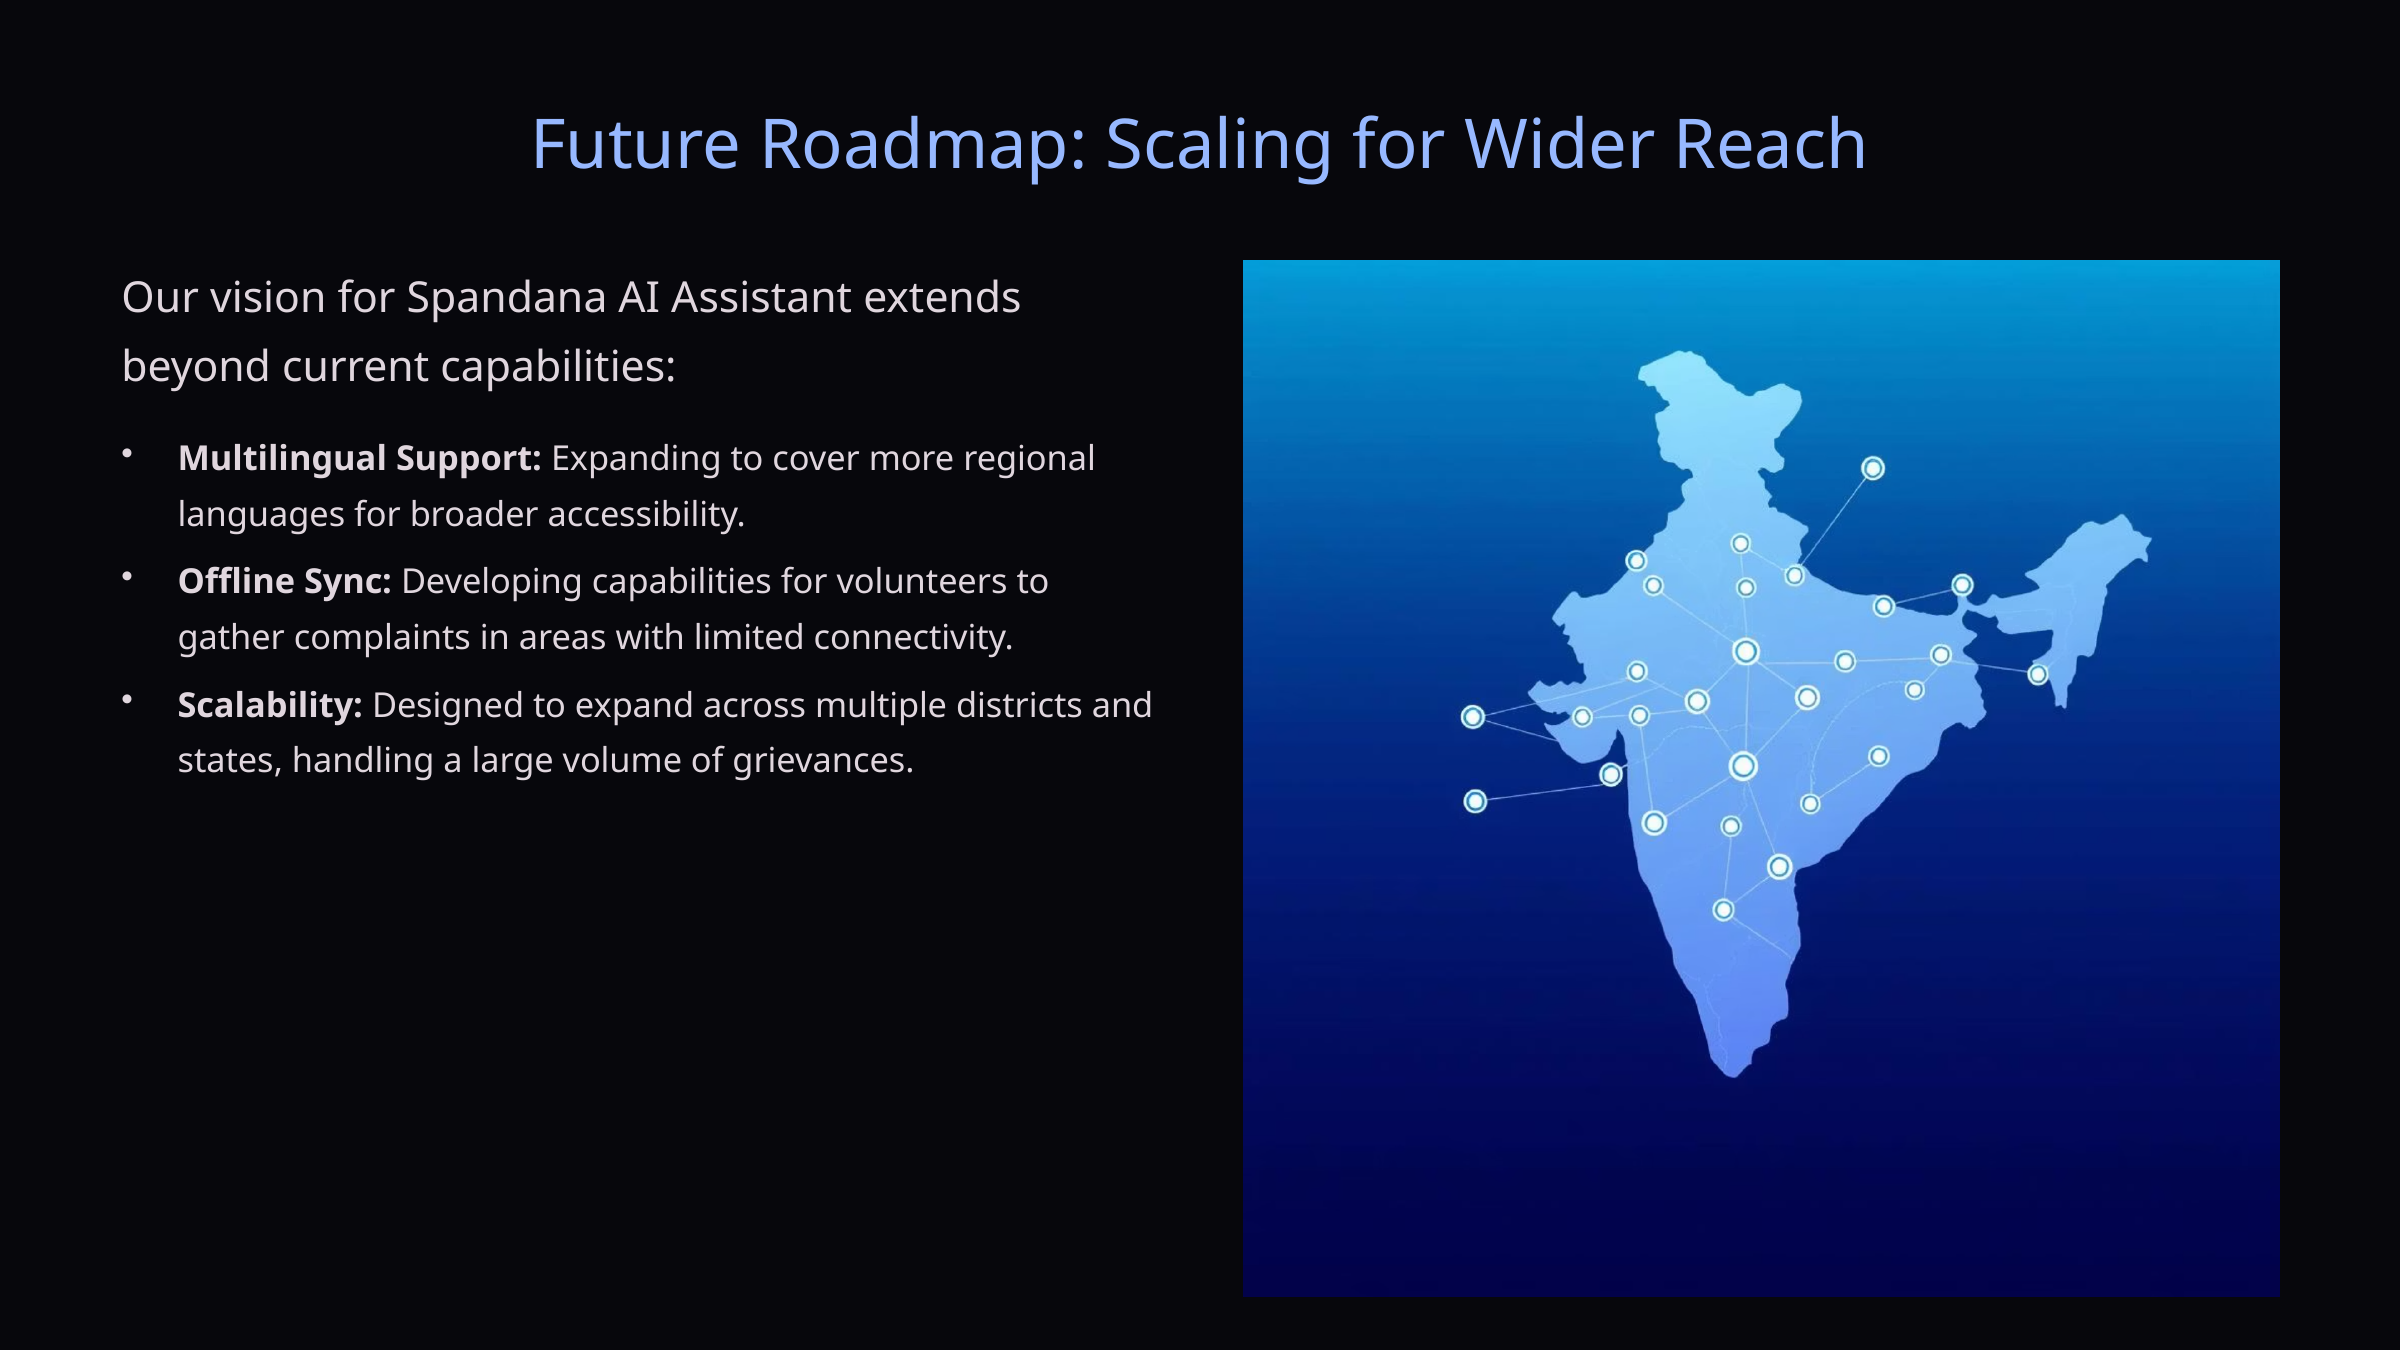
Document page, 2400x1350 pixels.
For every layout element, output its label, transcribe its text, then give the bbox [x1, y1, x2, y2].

picture [1243, 351, 2280, 1297]
text_box Our vision for Spandana AI Assistant extends beyond current capabilities: [121, 252, 1158, 392]
text_box Scalability: Designed to expand across multiple districts and states, handling a large volume of grievances. [121, 668, 1158, 780]
text_box Multilingual Support: Expanding to cover more regional languages for broader accessibility. [121, 422, 1158, 534]
text_box Future Roadmap: Scaling for Wider Reach [469, 95, 1931, 183]
text_box Offline Sync: Developing capabilities for volunteers to gather complaints in areas with limited connectivity. [121, 545, 1158, 657]
